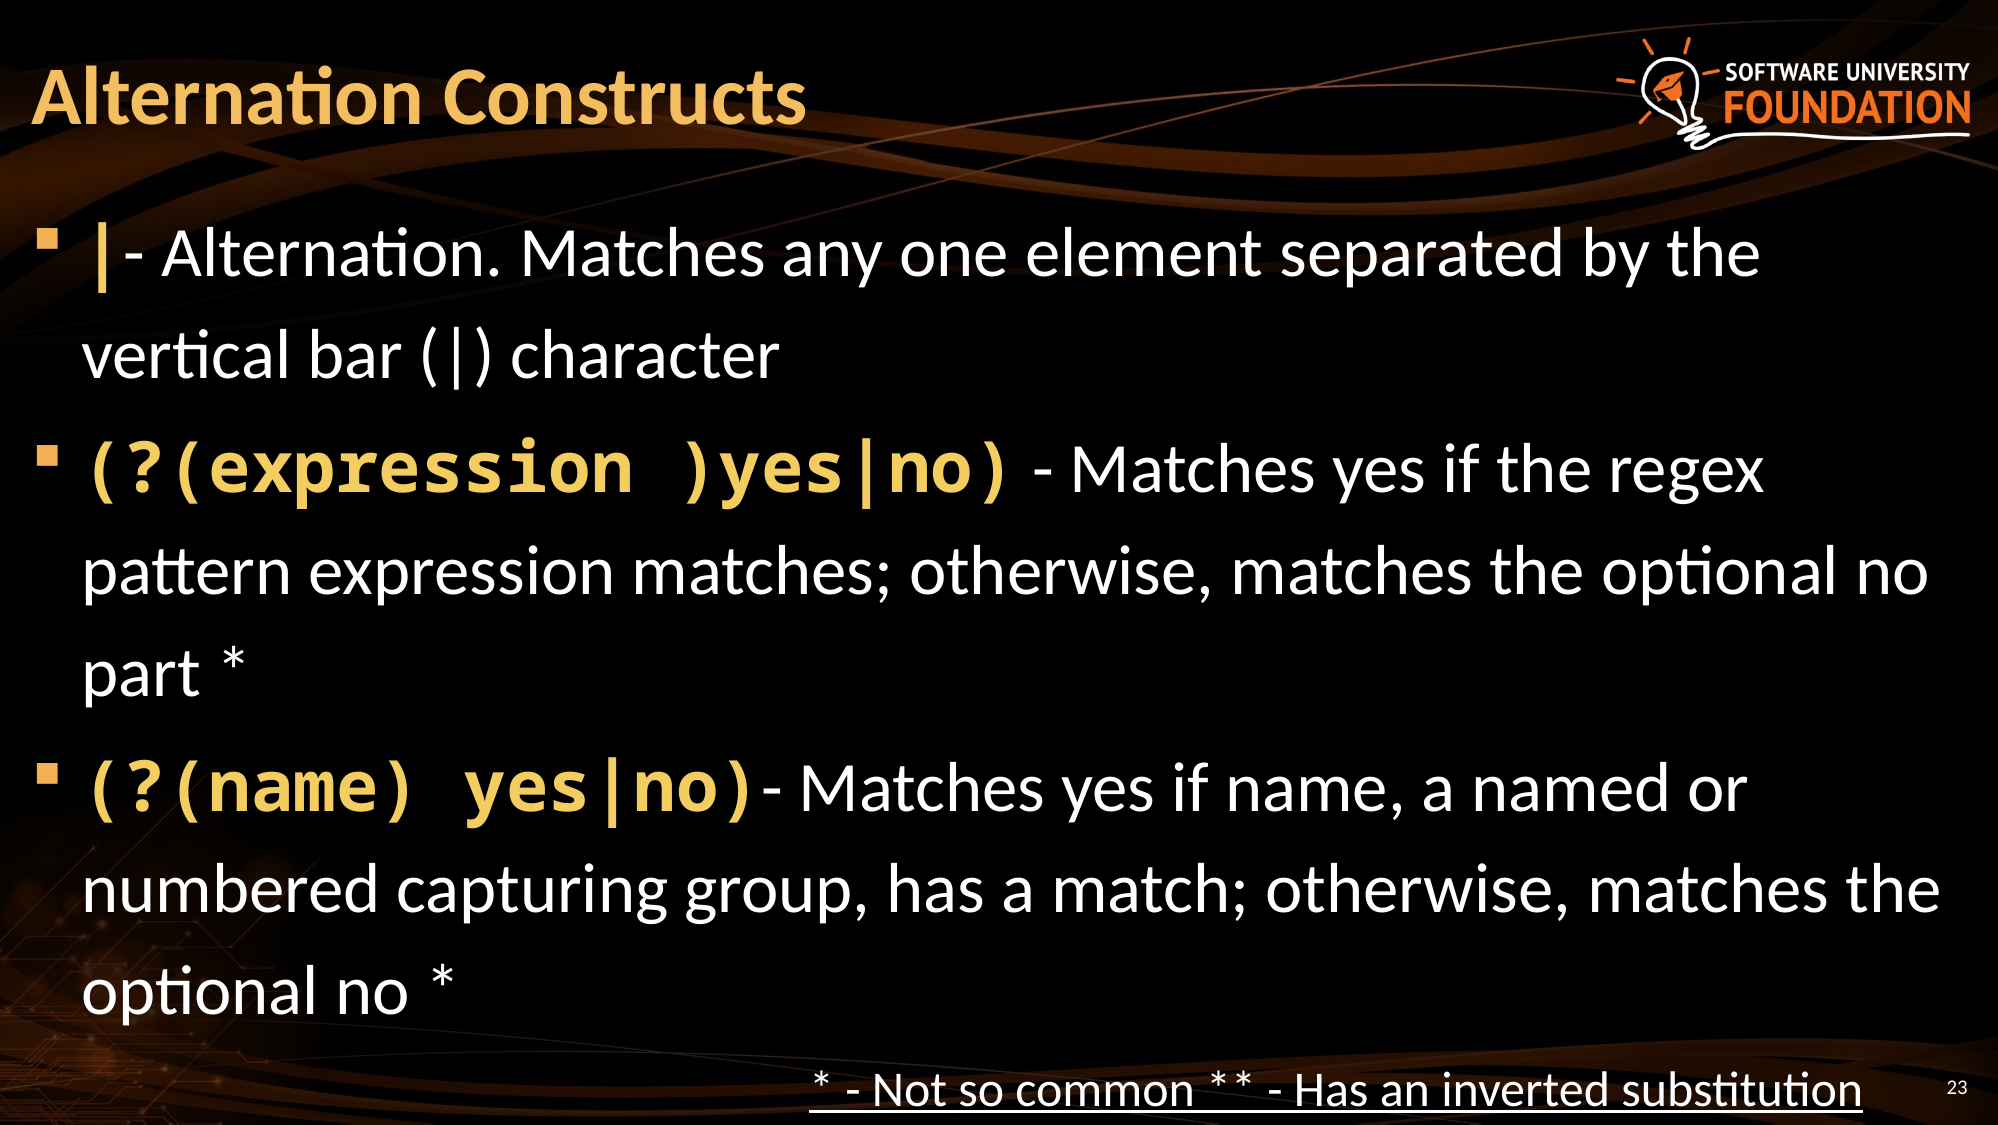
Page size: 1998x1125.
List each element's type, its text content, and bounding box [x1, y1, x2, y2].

text_box * - Not so common ** - Has an inverted substitution [800, 1048, 1872, 1125]
picture [0, 0, 1998, 1125]
title Alternation Constructs [30, 6, 1603, 190]
slide_number 23 [1896, 1068, 1969, 1105]
list |- Alternation. Matches any one element separated by the vertical bar (|) character (?(expression )yes|no) - Matches yes if the regex pattern expression matches; otherwise, matches the optional no part * (?(name) yes|no)- Matches yes if name, a named or numbered capturing group, has a match; otherwise, matches the optional no * [30, 188, 1969, 1125]
